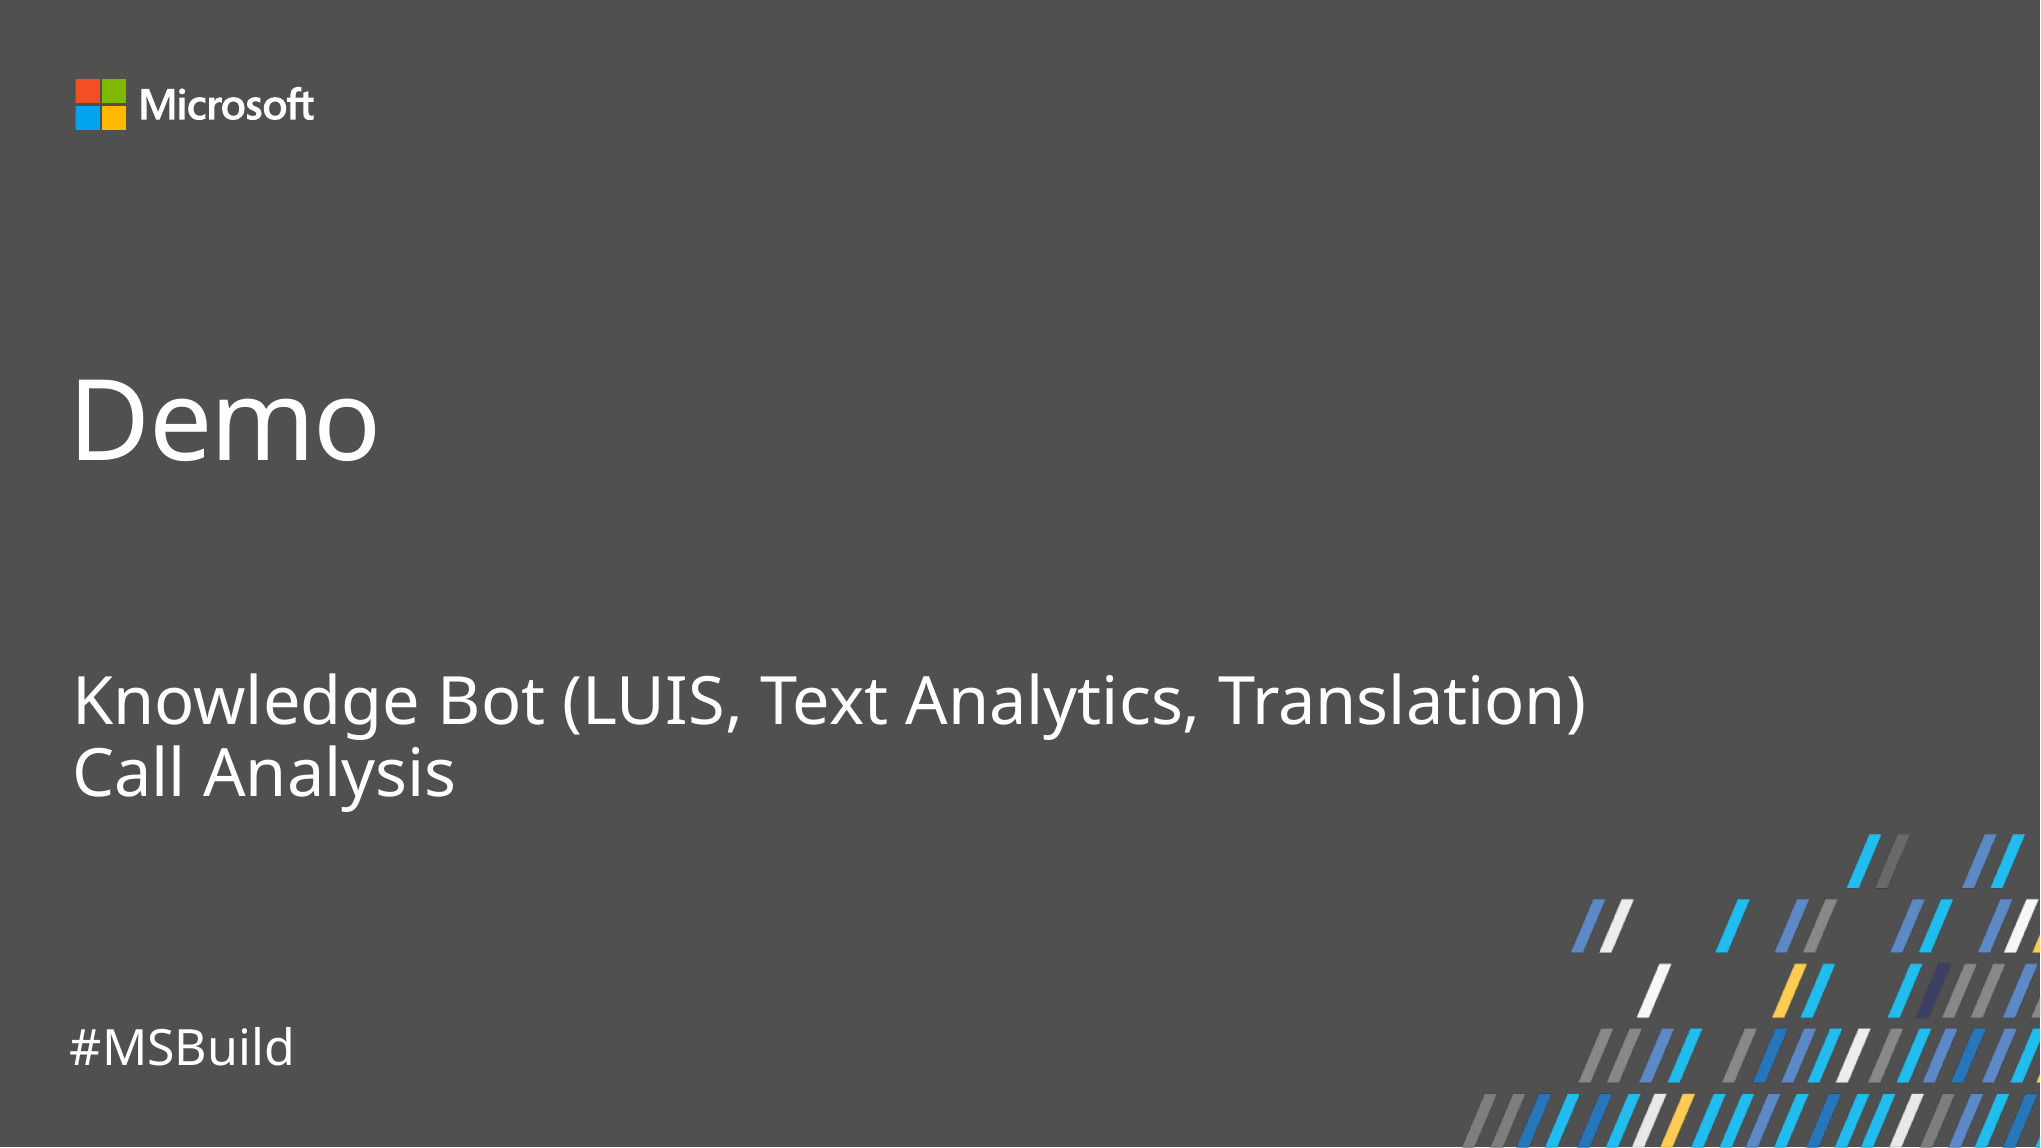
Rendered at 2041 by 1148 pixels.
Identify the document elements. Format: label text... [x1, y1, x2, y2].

list Knowledge Bot (LUIS, Text Analytics, Translation) Call Analysis [45, 648, 1741, 949]
title Demo [45, 348, 1546, 648]
picture [1462, 834, 2041, 1148]
